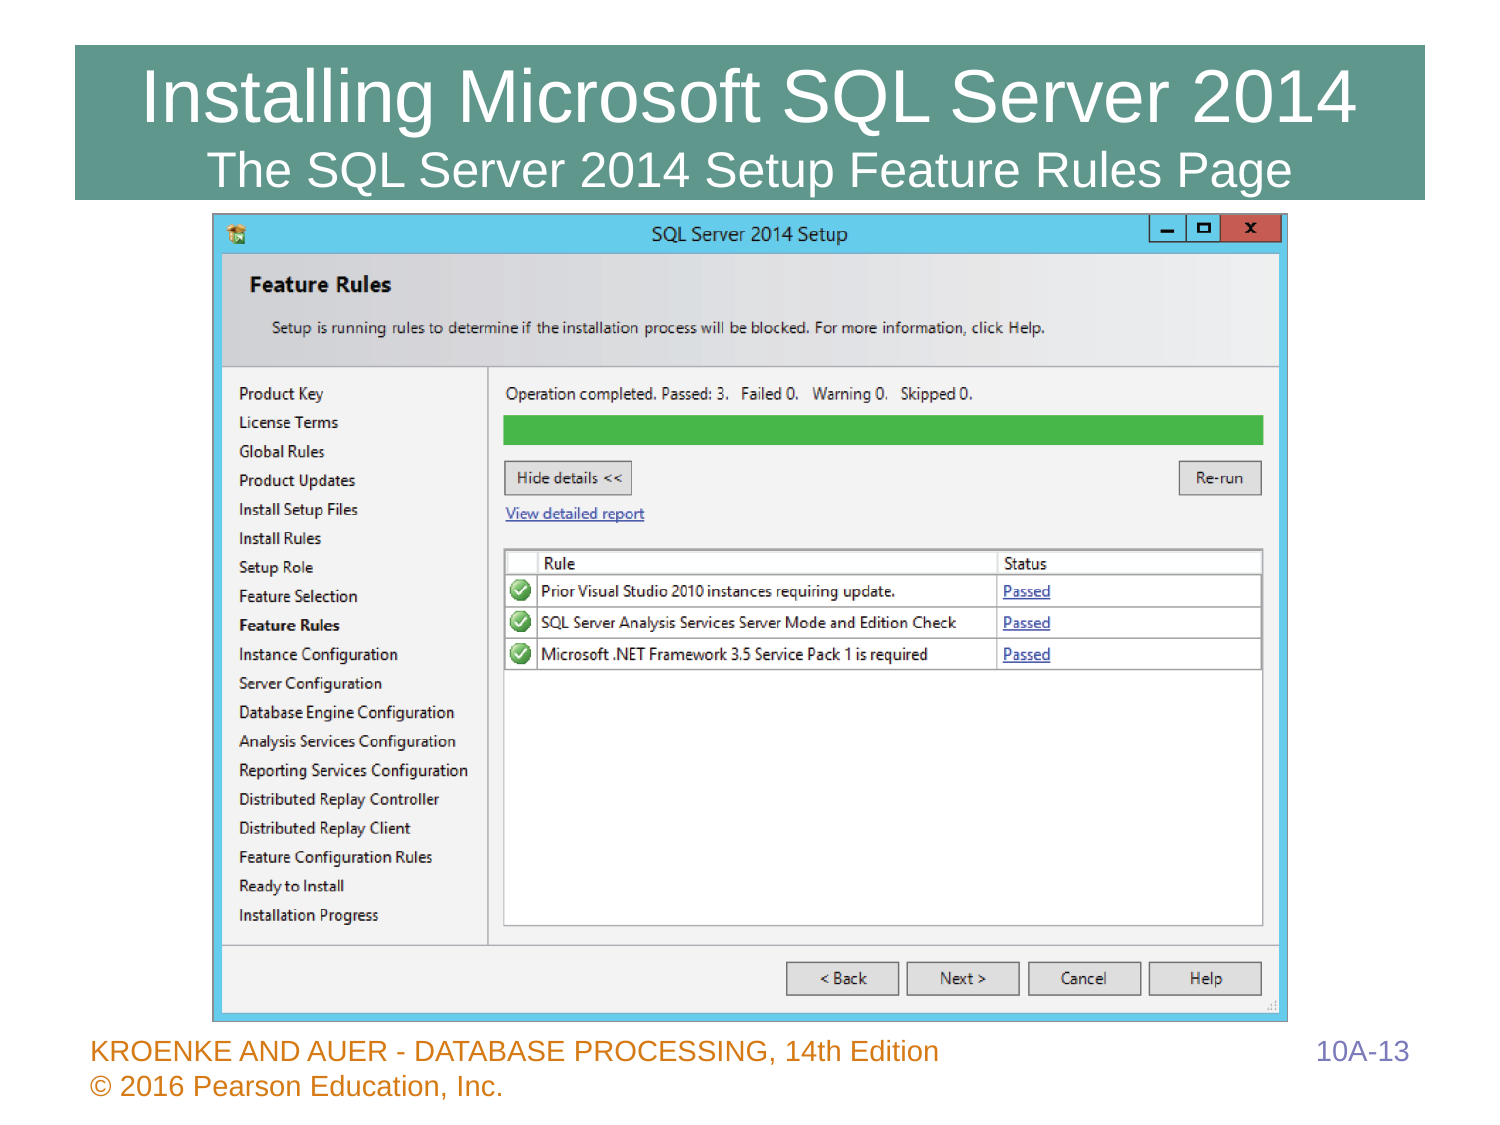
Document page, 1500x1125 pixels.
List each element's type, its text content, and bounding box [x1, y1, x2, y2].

footer KROENKE AND AUER - DATABASE PROCESSING, 14th Edition © 2016 Pearson Education, Inc. [74, 1024, 963, 1104]
slide_number 10A-13 [1074, 1024, 1426, 1103]
title Installing Microsoft SQL Server 2014 The SQL Server 2014 Setup Feature Rules Page [74, 44, 1426, 201]
picture [211, 213, 1288, 1022]
